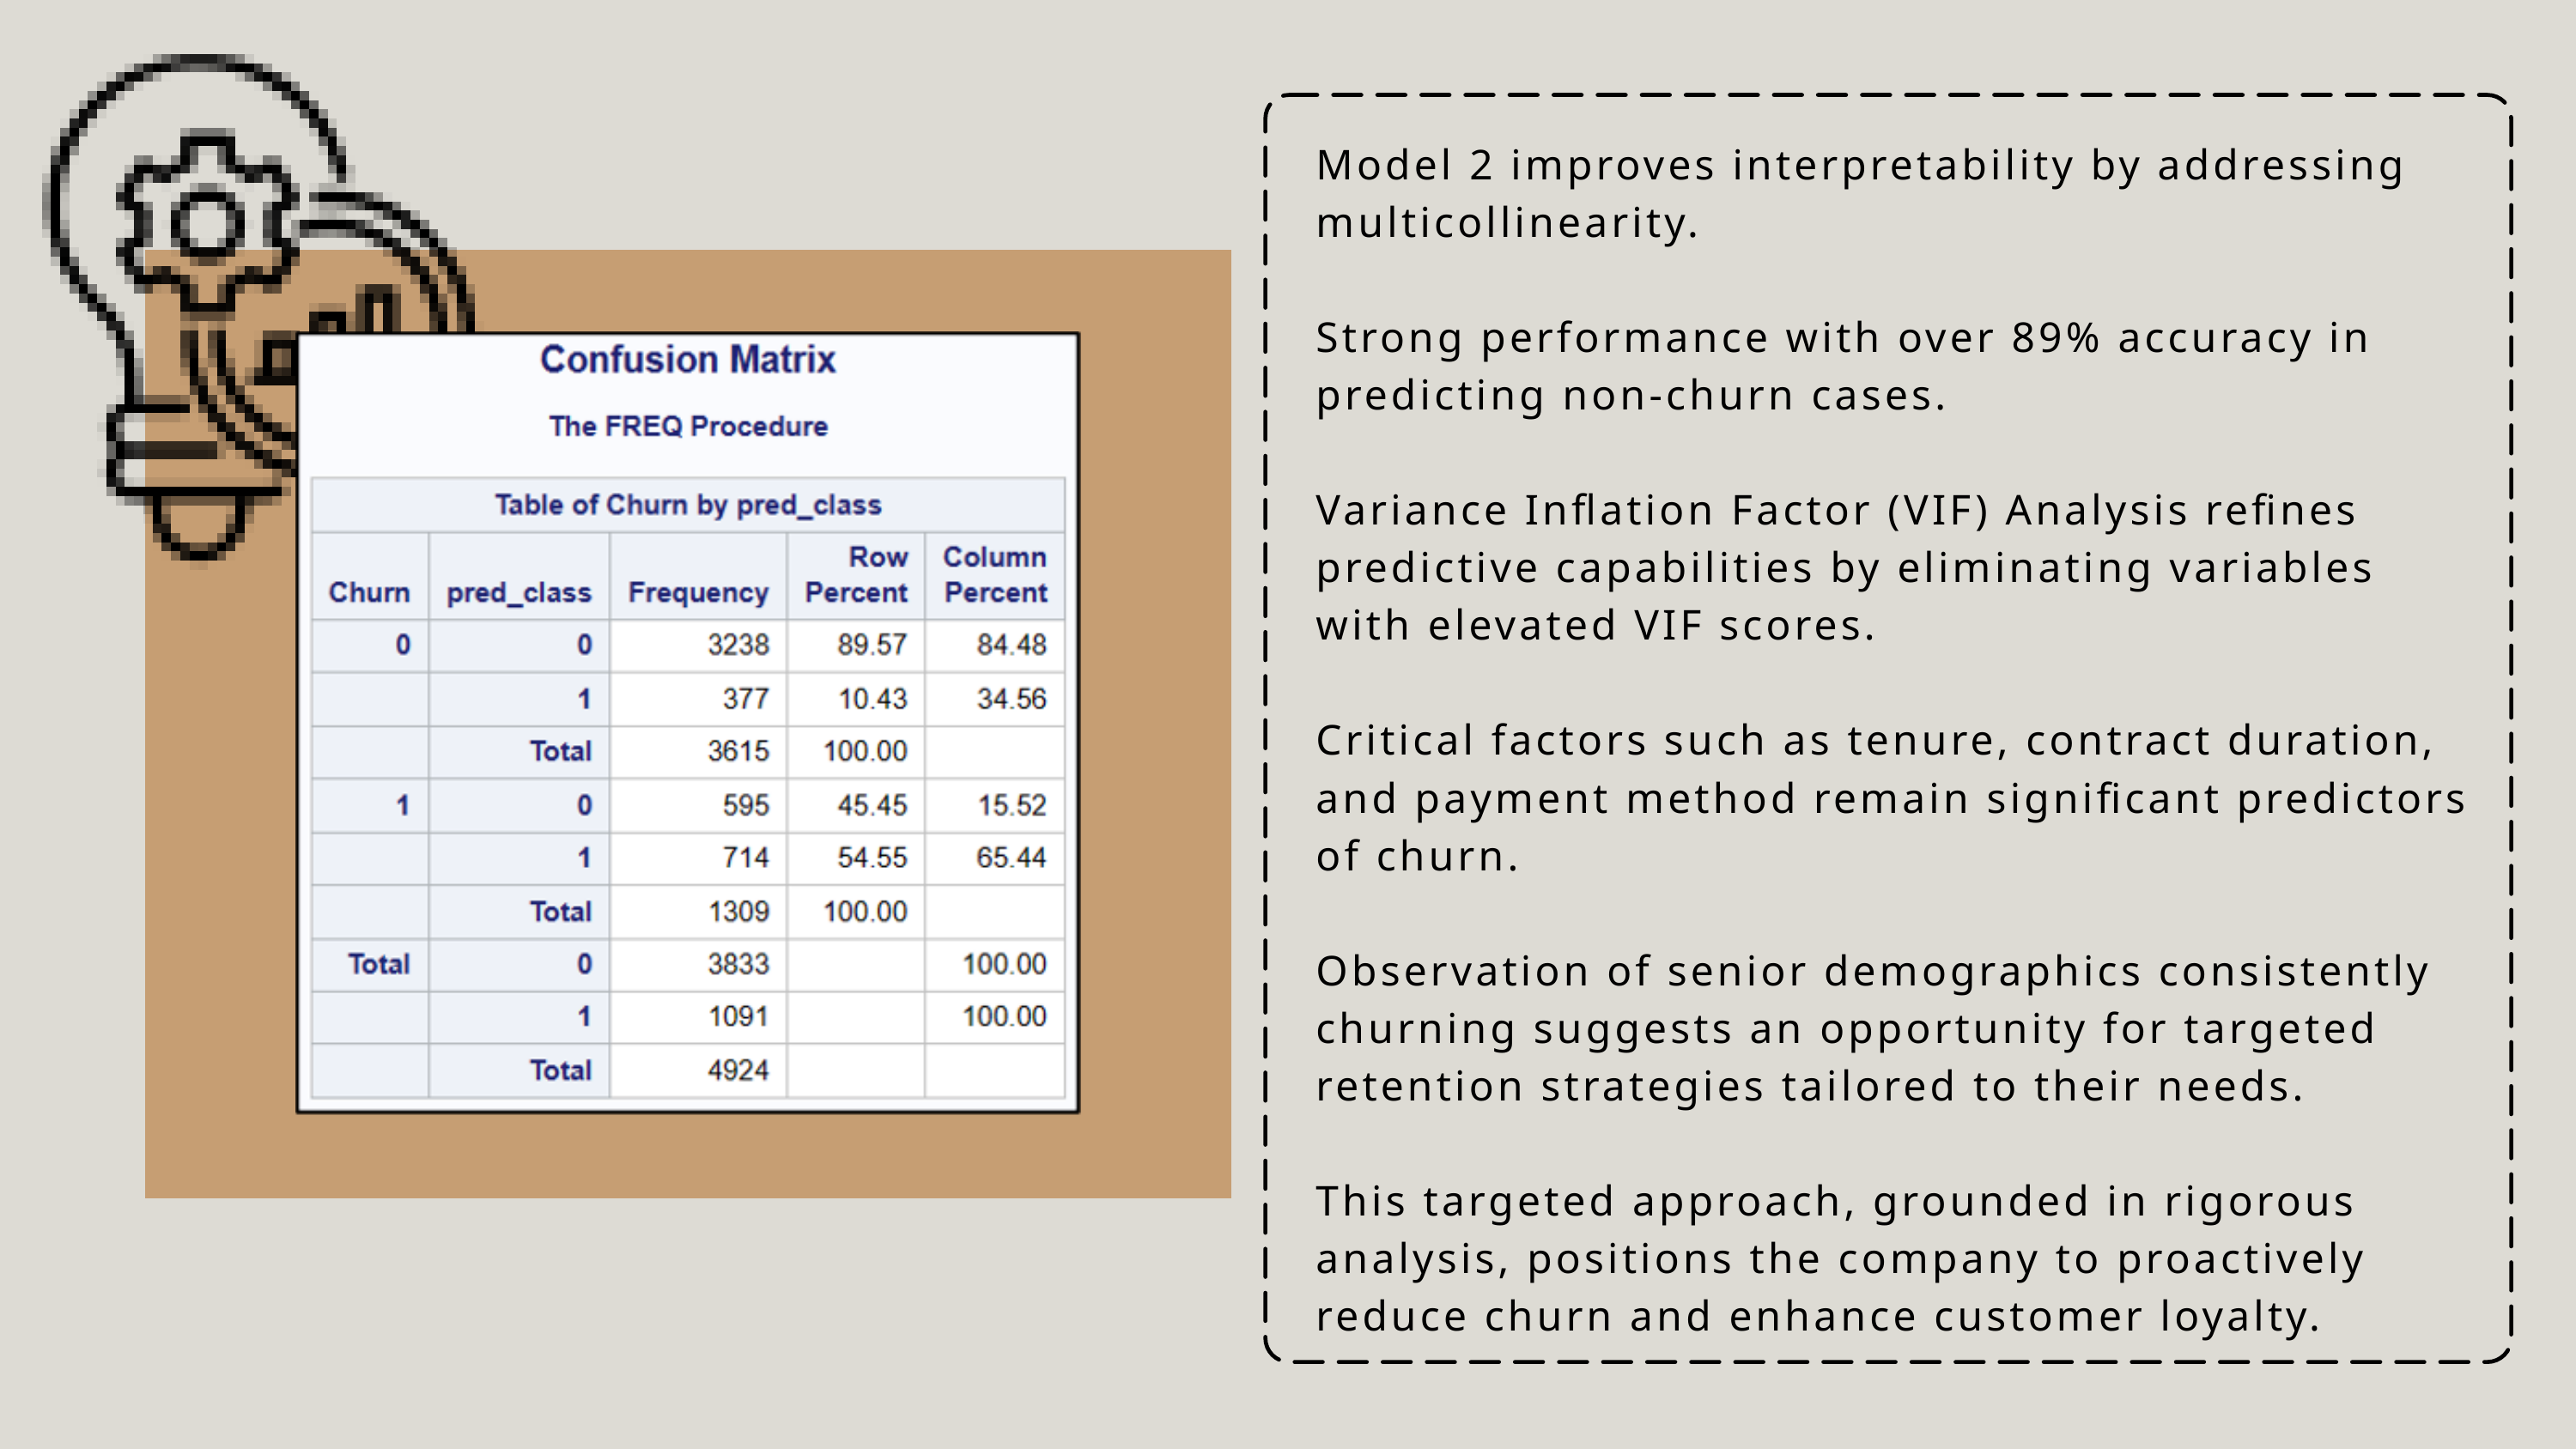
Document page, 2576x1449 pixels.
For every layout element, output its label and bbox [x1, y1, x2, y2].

text_box [15, 0, 577, 579]
text_box [144, 249, 1232, 1199]
text_box [1265, 94, 2512, 1362]
